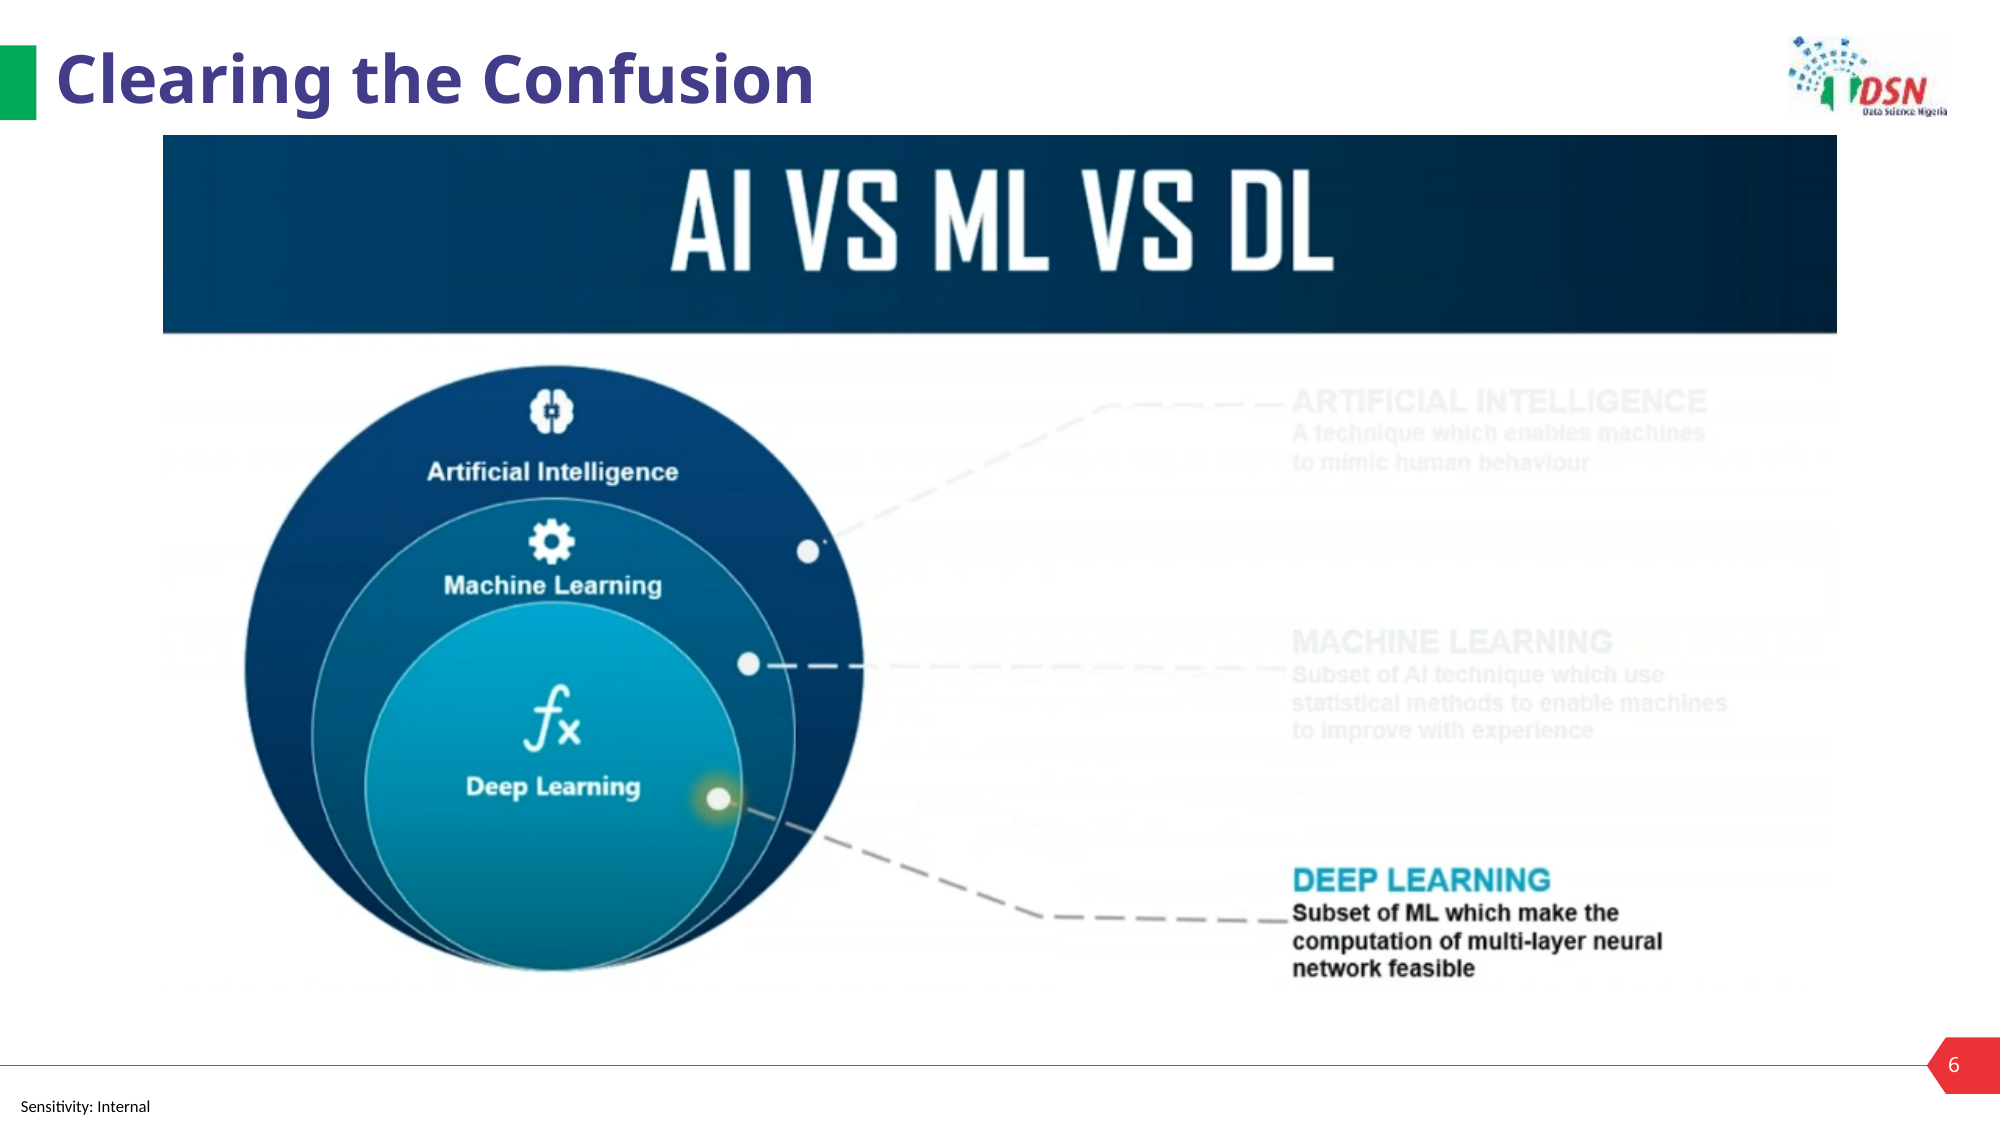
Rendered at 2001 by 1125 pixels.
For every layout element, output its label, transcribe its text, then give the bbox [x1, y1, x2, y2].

picture [163, 135, 1837, 989]
title Clearing the Confusion [53, 45, 1947, 121]
picture [1788, 36, 1947, 45]
